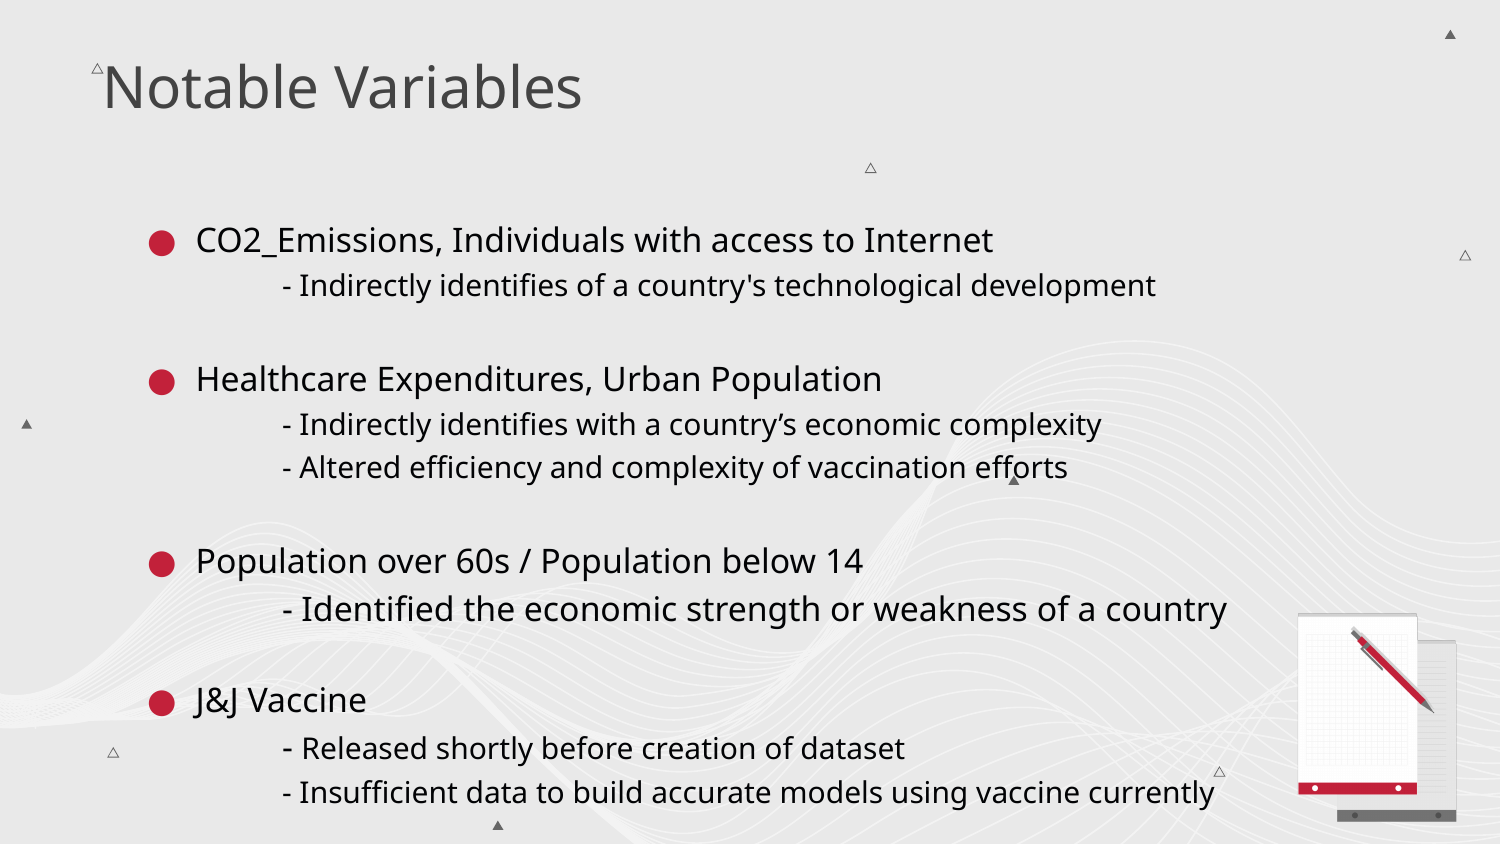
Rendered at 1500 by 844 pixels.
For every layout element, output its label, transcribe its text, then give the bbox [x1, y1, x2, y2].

picture [1250, 590, 1500, 844]
text_box CO2_Emissions, Individuals with access to Internet - Indirectly identifies of a country's technological development Healthcare Expenditures, Urban Population - Indirectly identifies with a country’s economic complexity - Altered efficiency and complexity of vaccination efforts Population over 60s / Population below 14 - Identified the economic strength or weakness of a country J&J Vaccine - Released shortly before creation of dataset - Insufficient data to build accurate models using vaccine currently [122, 223, 1311, 823]
title Notable Variables [102, 37, 1366, 132]
